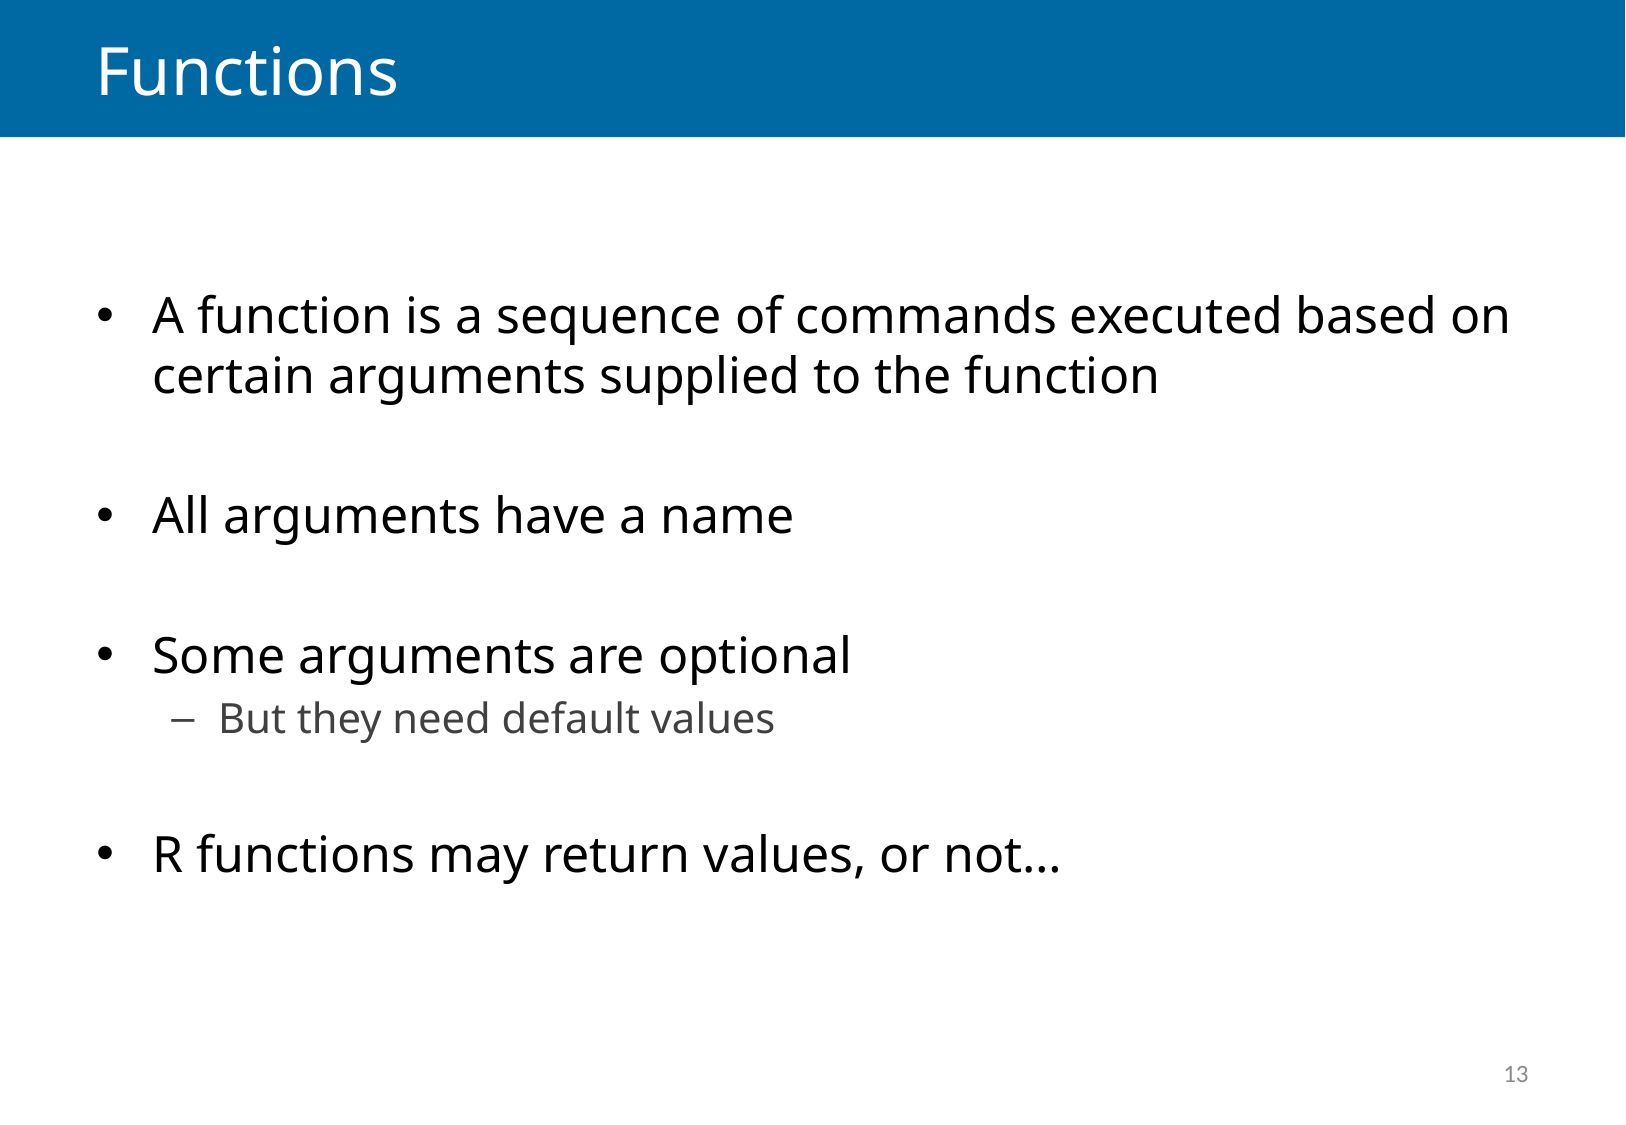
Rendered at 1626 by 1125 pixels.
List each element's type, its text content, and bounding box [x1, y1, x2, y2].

title Functions [80, 0, 1543, 138]
list A function is a sequence of commands executed based on certain arguments supplied to the function All arguments have a name Some arguments are optional But they need default values R functions may return values, or not… [81, 160, 1544, 1005]
slide_number 13 [1164, 1042, 1544, 1103]
